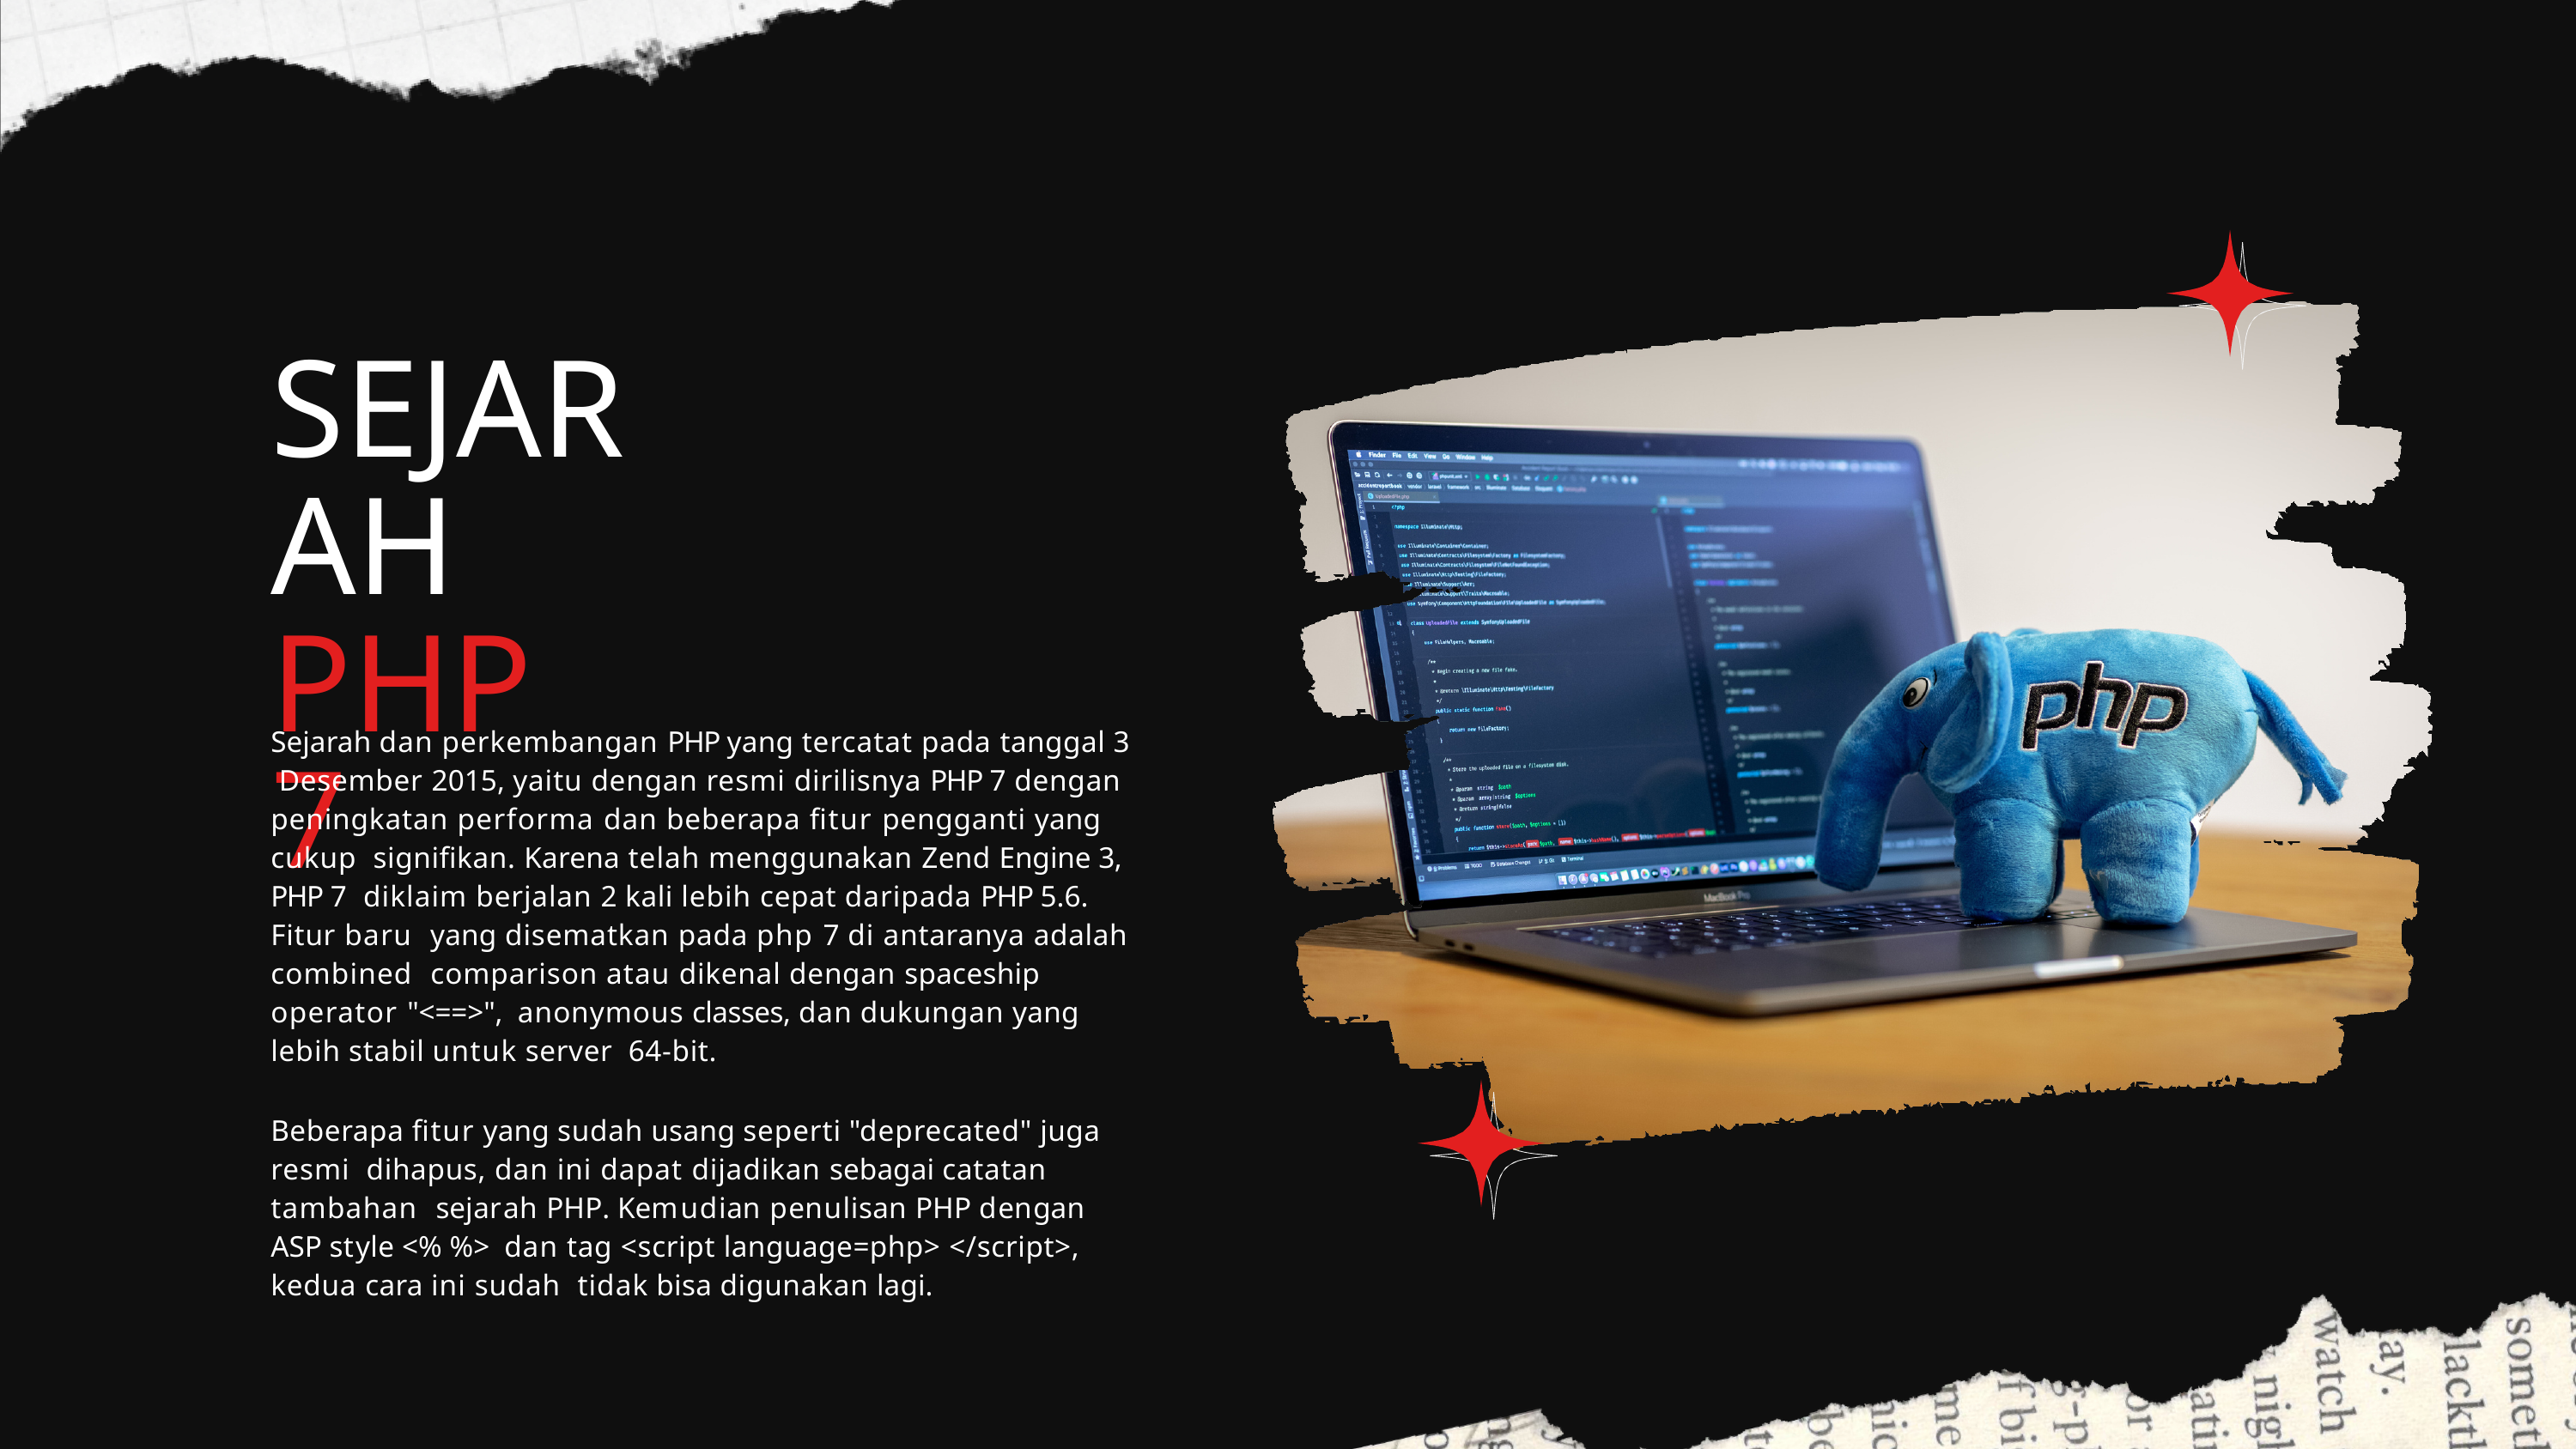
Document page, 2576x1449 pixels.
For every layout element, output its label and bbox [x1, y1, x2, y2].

text_box [0, 0, 2576, 1449]
